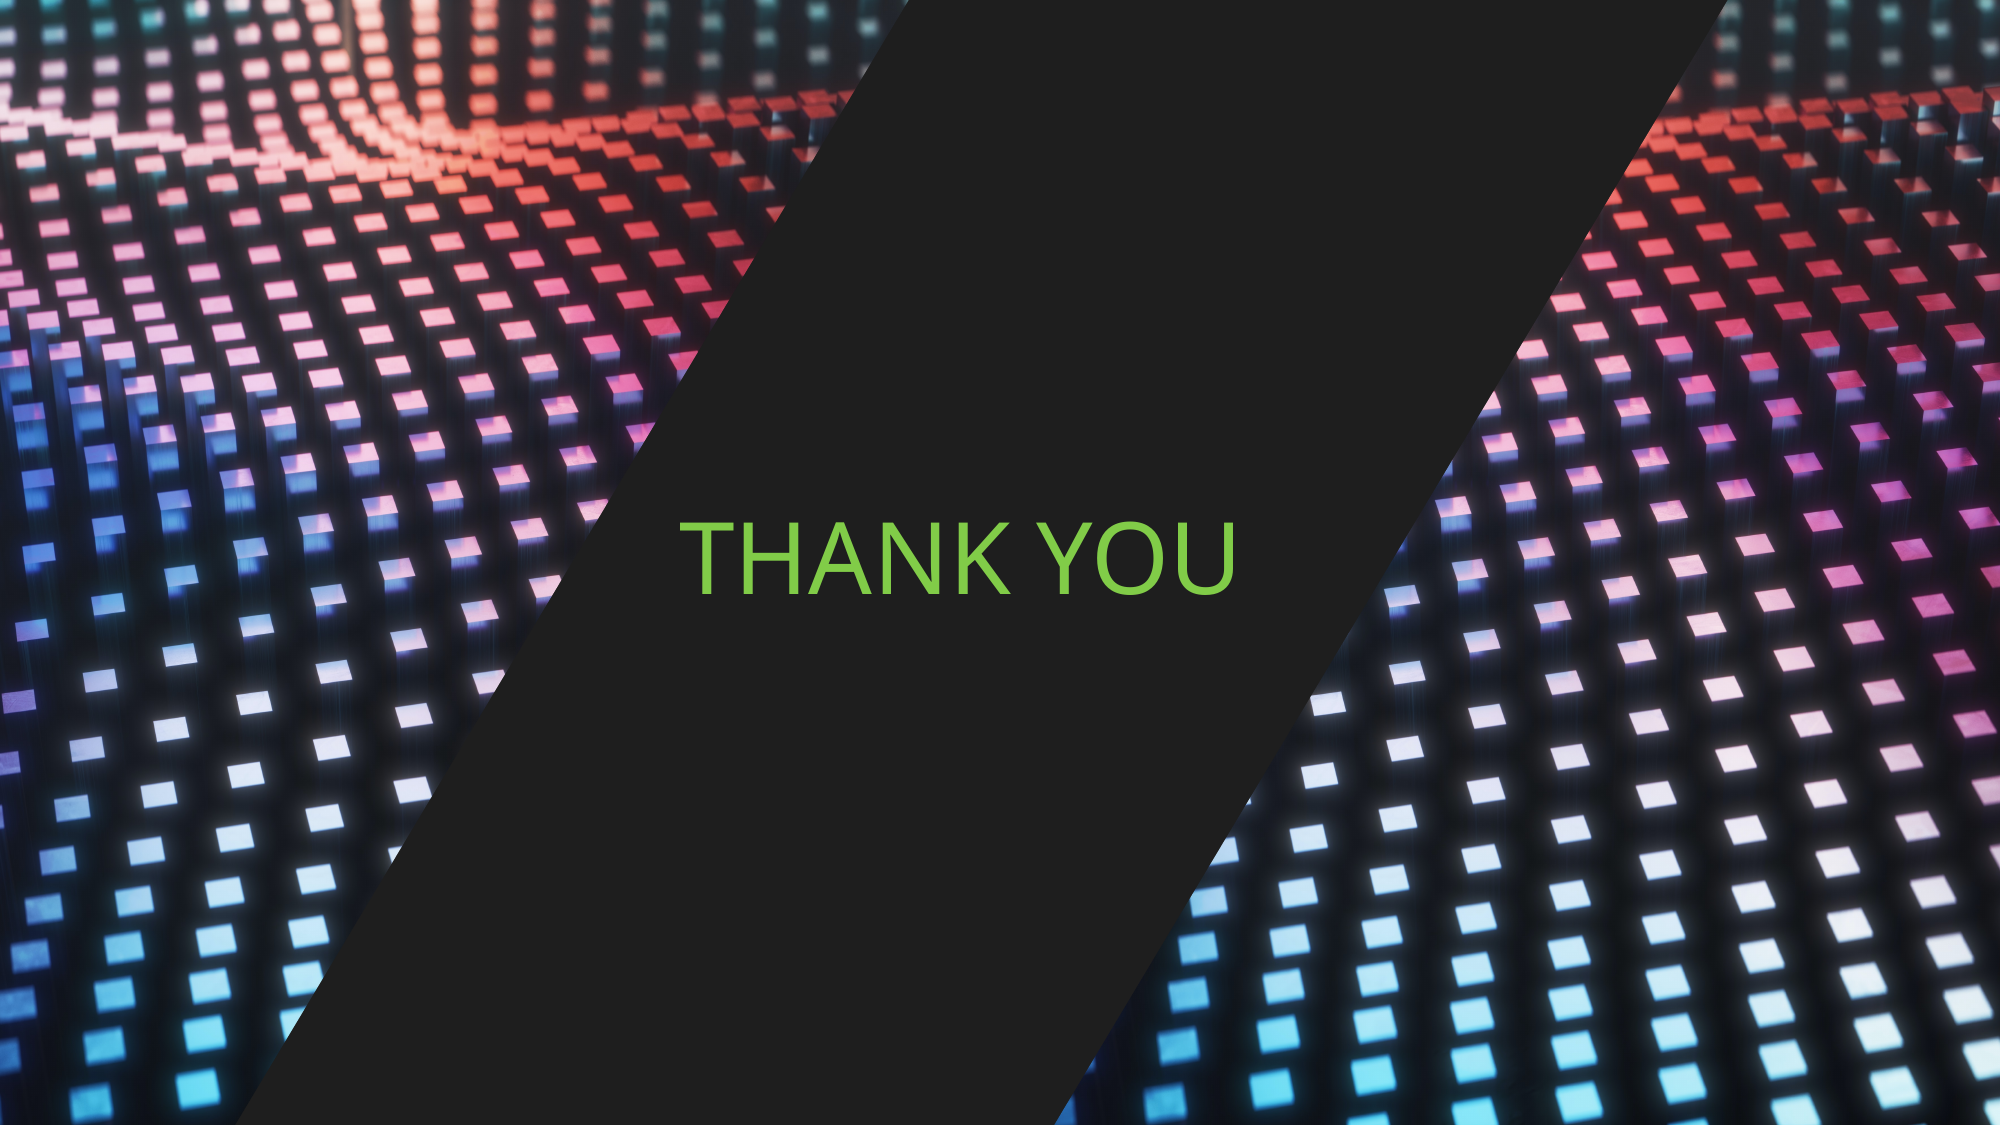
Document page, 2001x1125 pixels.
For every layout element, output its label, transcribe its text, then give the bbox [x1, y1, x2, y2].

picture [1054, 0, 2000, 1125]
picture [0, 0, 910, 1125]
title Thank you [910, 431, 1054, 694]
